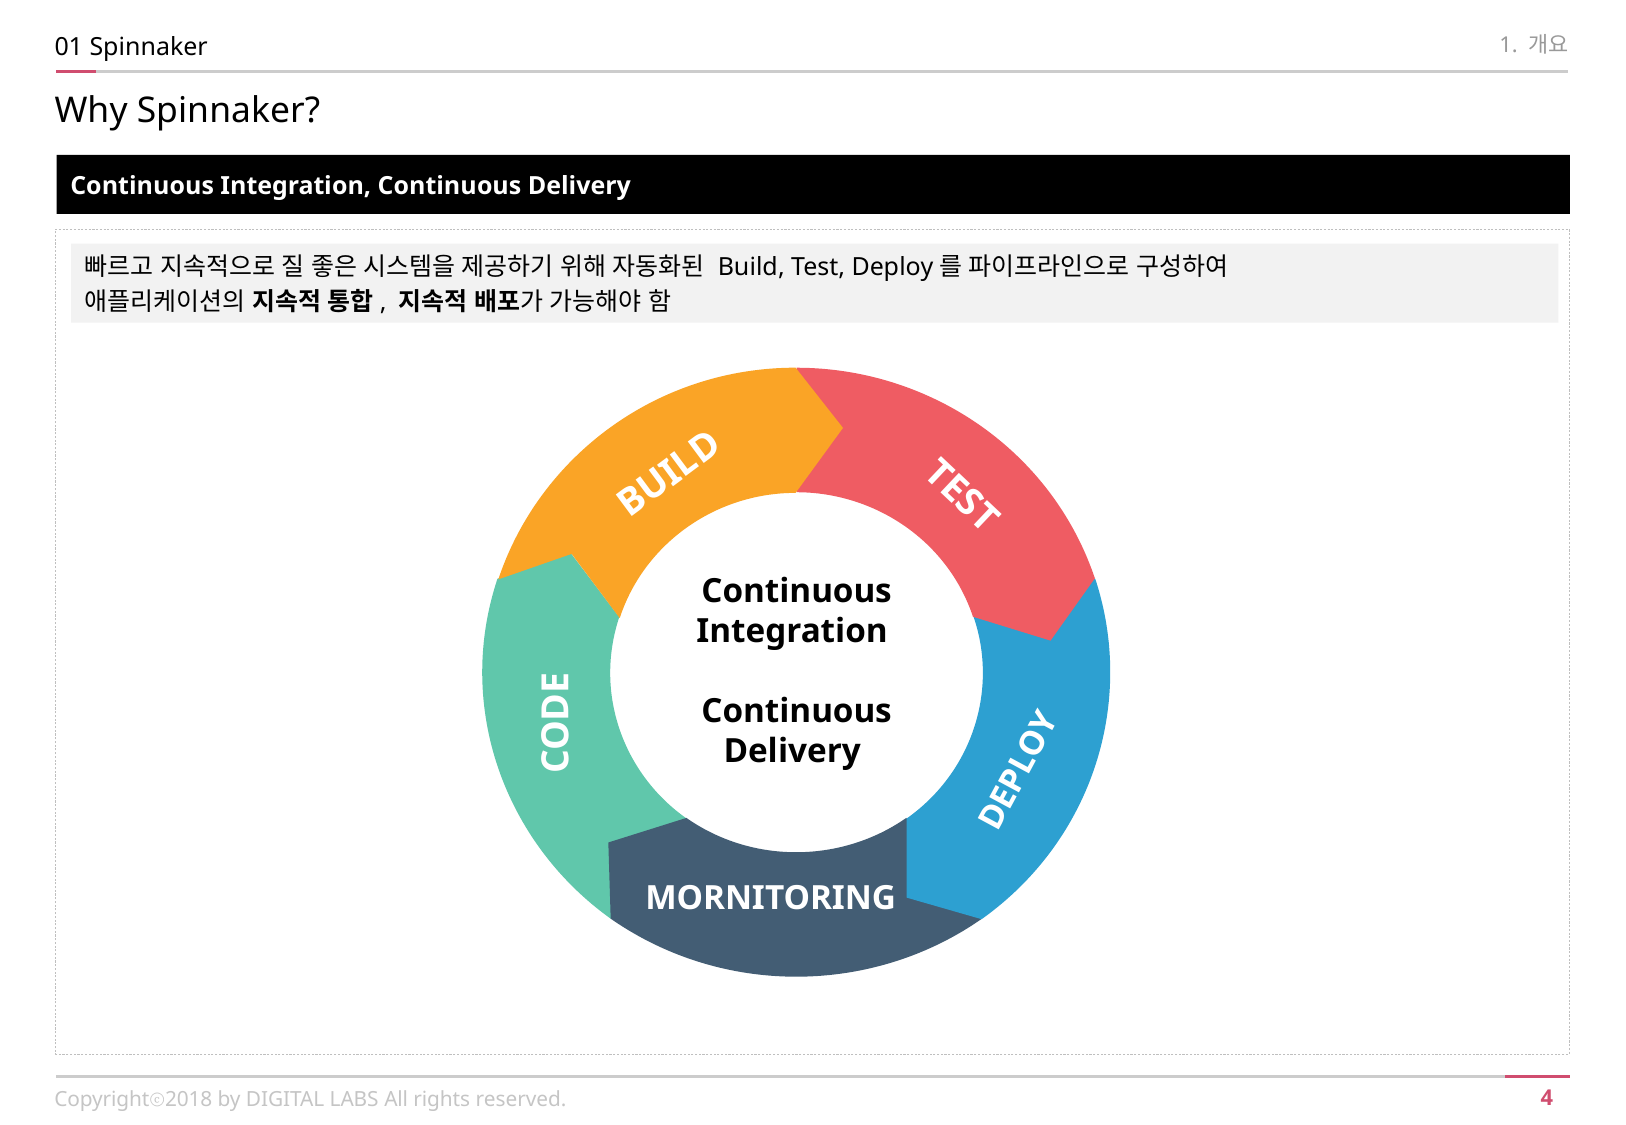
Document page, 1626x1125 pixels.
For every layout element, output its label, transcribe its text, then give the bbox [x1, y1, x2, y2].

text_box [454, 367, 1136, 999]
list Why Spinnaker? [40, 79, 1569, 144]
list 1. 개요 [942, 30, 1569, 79]
list 01 Spinnaker [40, 30, 937, 78]
footer Copyrightⓒ2018 by DIGITAL LABS All rights reserved. [39, 1072, 895, 1124]
list Continuous Integration, Continuous Delivery [56, 154, 1570, 214]
list 빠르고 지속적으로 질 좋은 시스템을 제공하기 위해 자동화된 Build, Test, Deploy를 파이프라인으로 구성하여 애플리케이션의 지속적 통합, 지속적 배포가 가능해야 함 [71, 243, 1559, 323]
